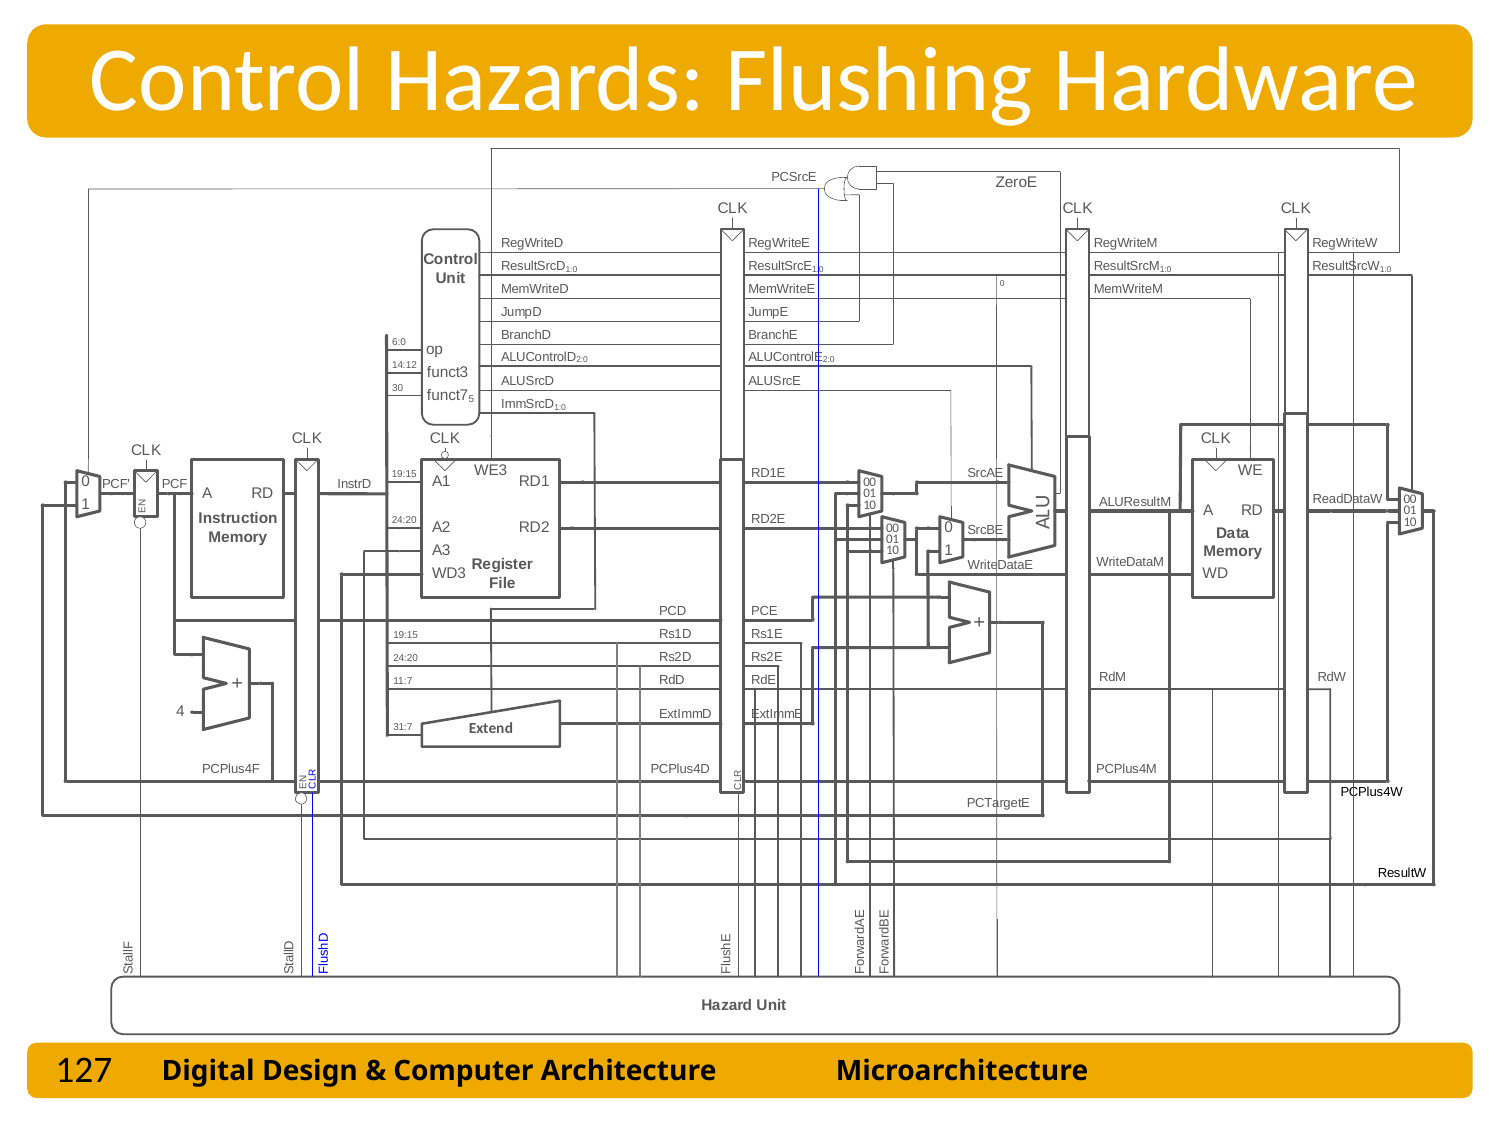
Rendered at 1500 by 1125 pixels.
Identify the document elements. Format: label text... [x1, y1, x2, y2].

slide_number 127 [40, 1047, 164, 1096]
text_box Control Hazards: Flushing Hardware [75, 11, 1450, 136]
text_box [37, 144, 1438, 1038]
